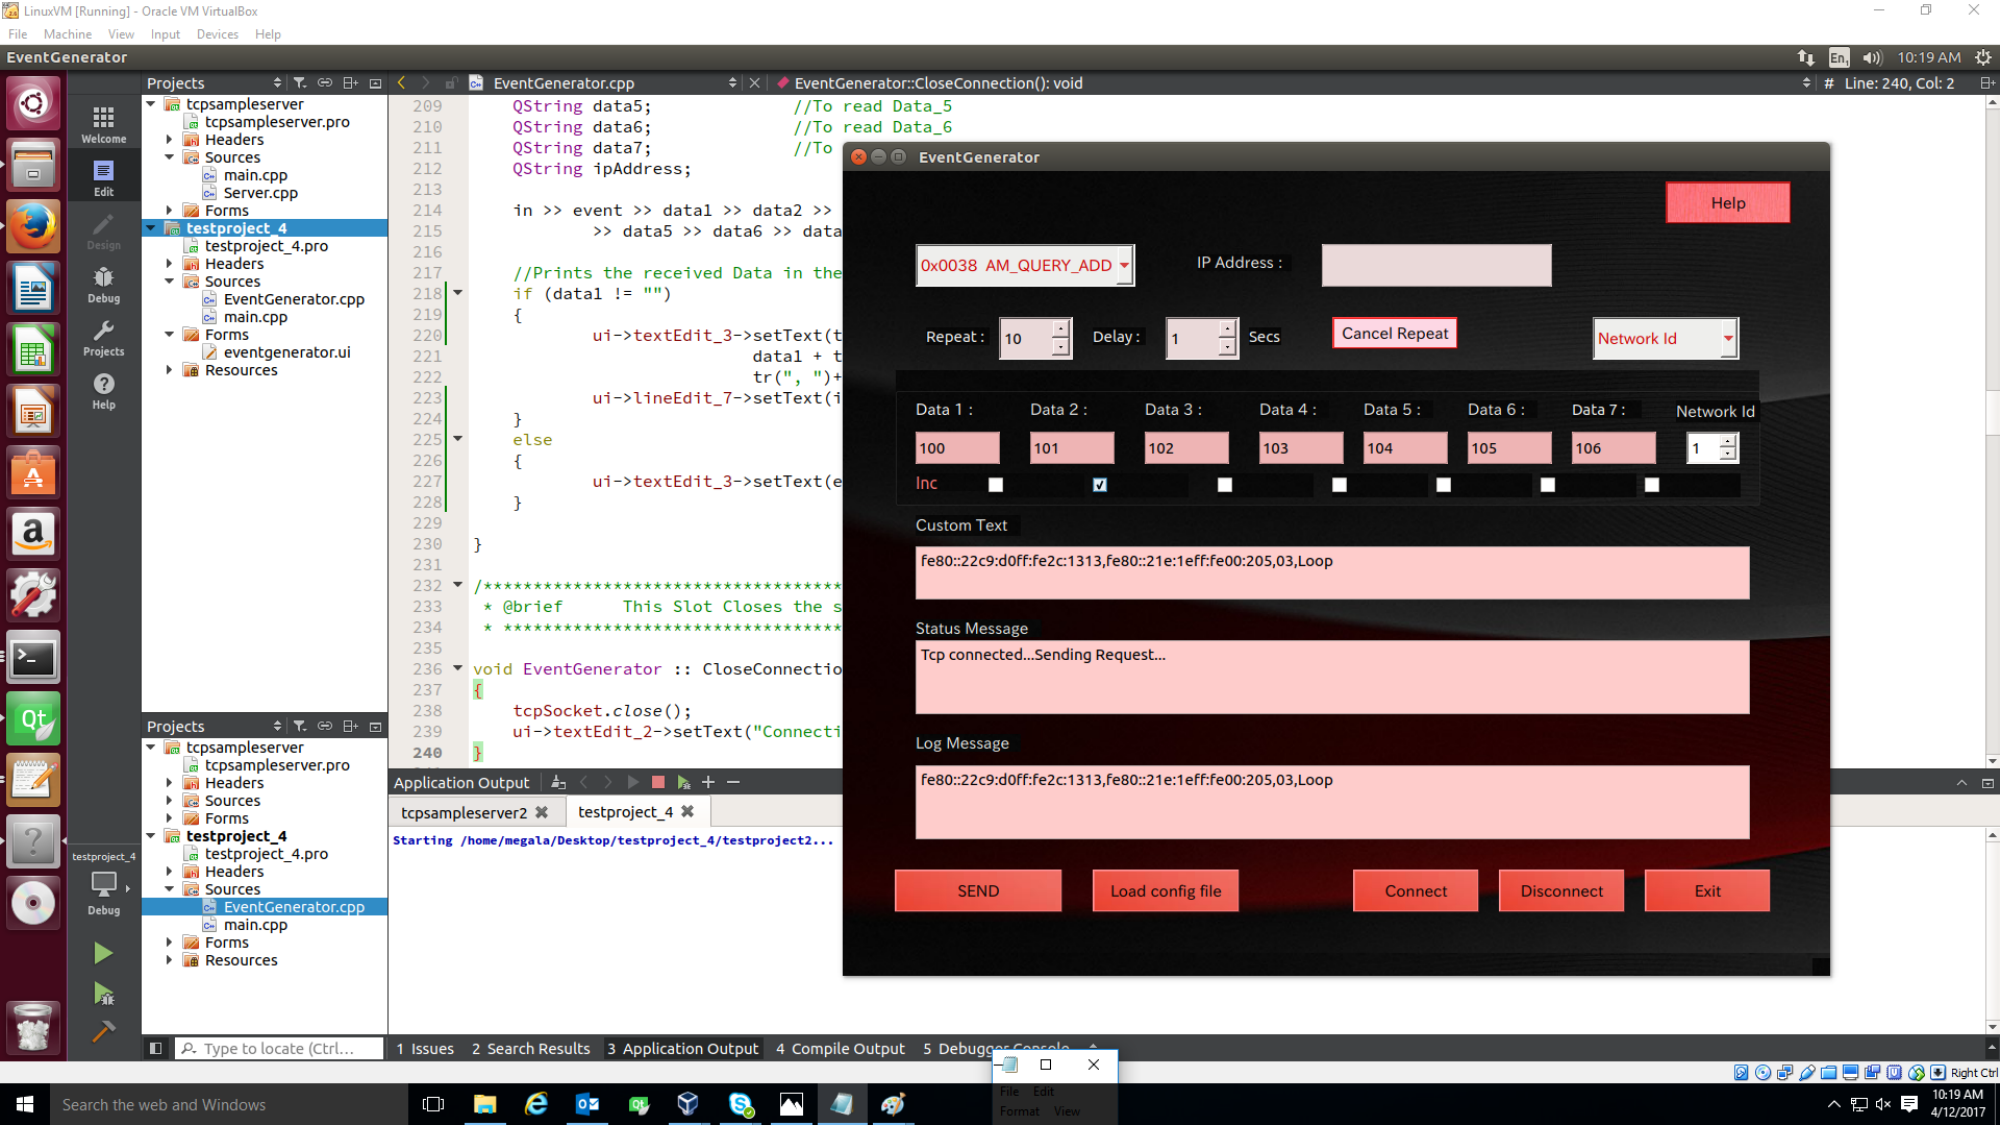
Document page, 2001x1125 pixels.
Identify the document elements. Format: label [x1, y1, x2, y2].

list [0, 0, 2000, 1125]
